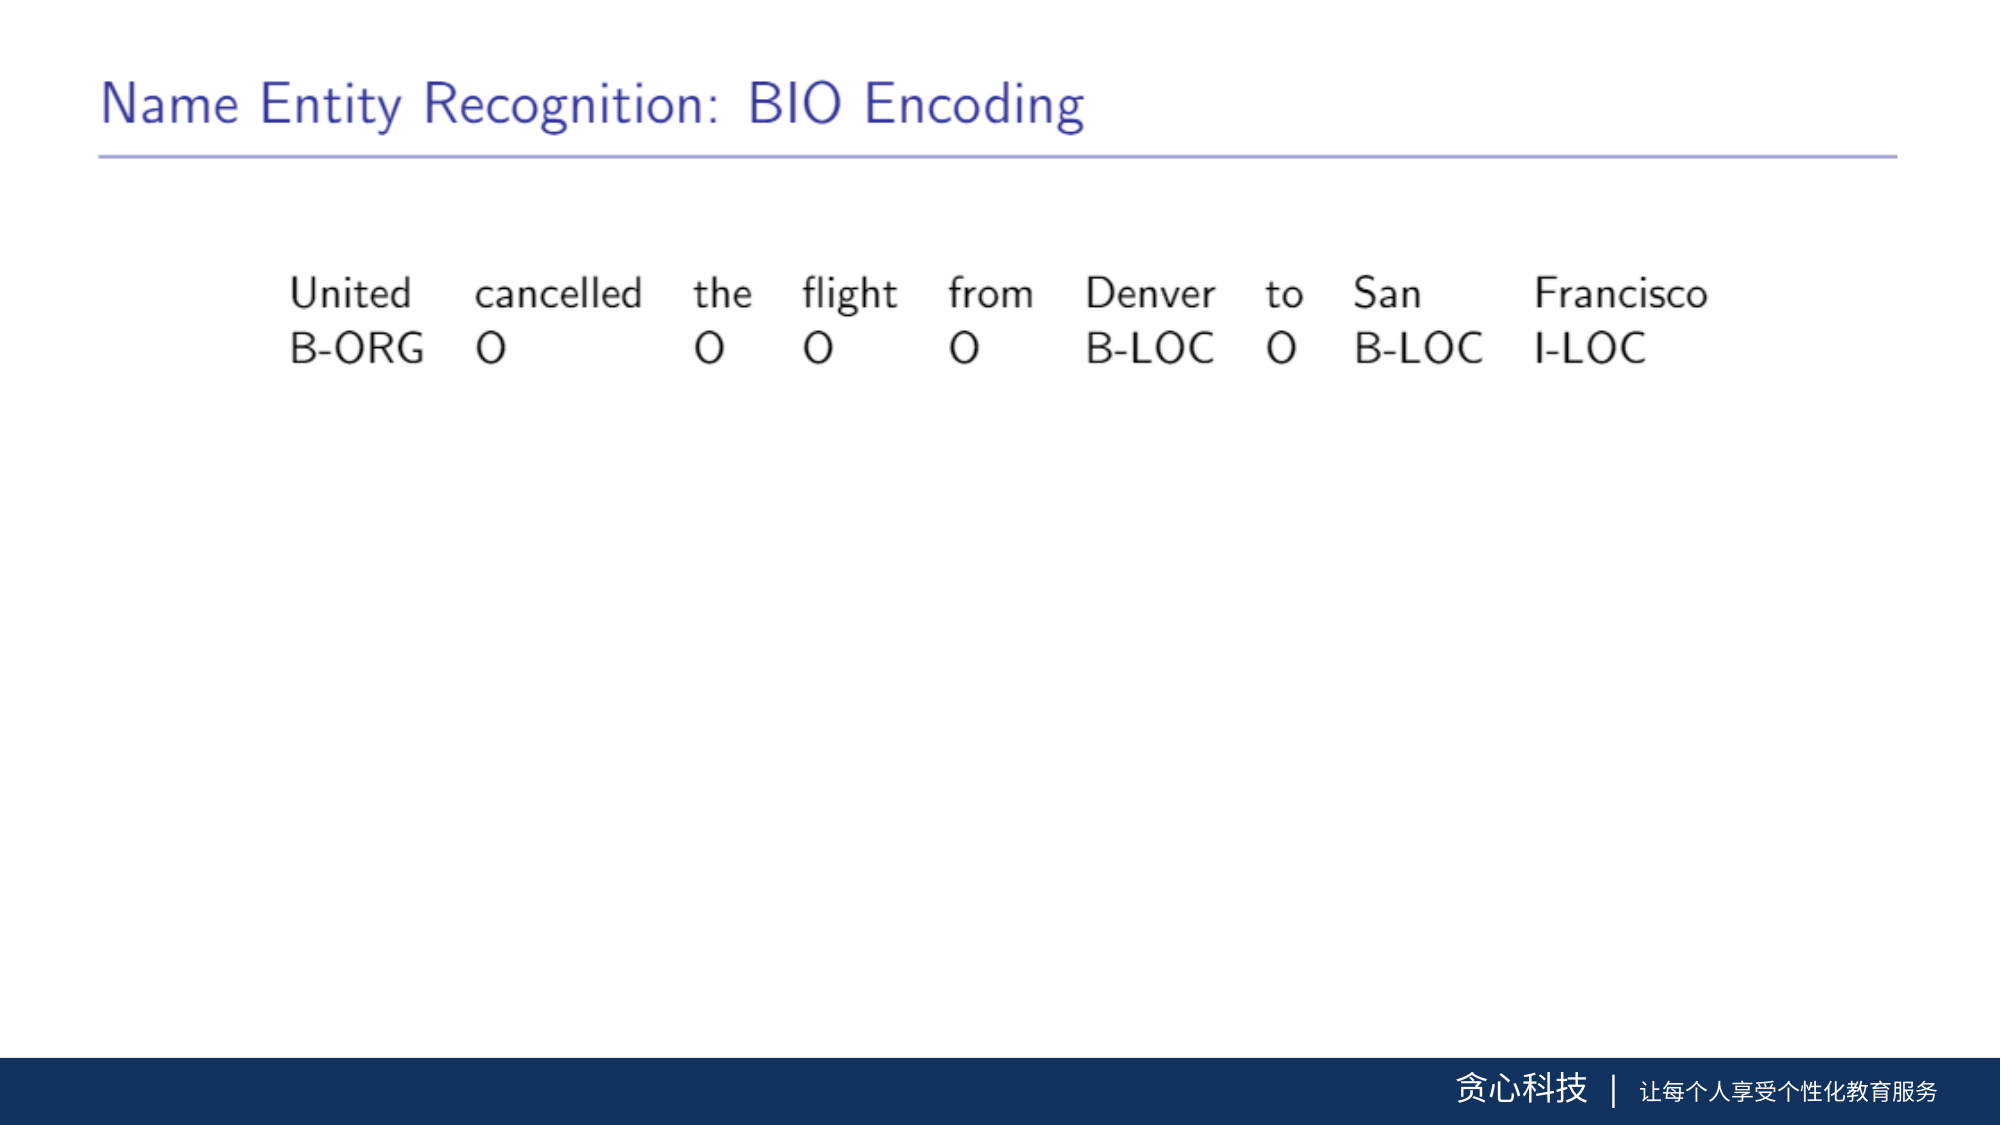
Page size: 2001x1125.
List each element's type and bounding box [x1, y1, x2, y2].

picture [85, 55, 1914, 383]
